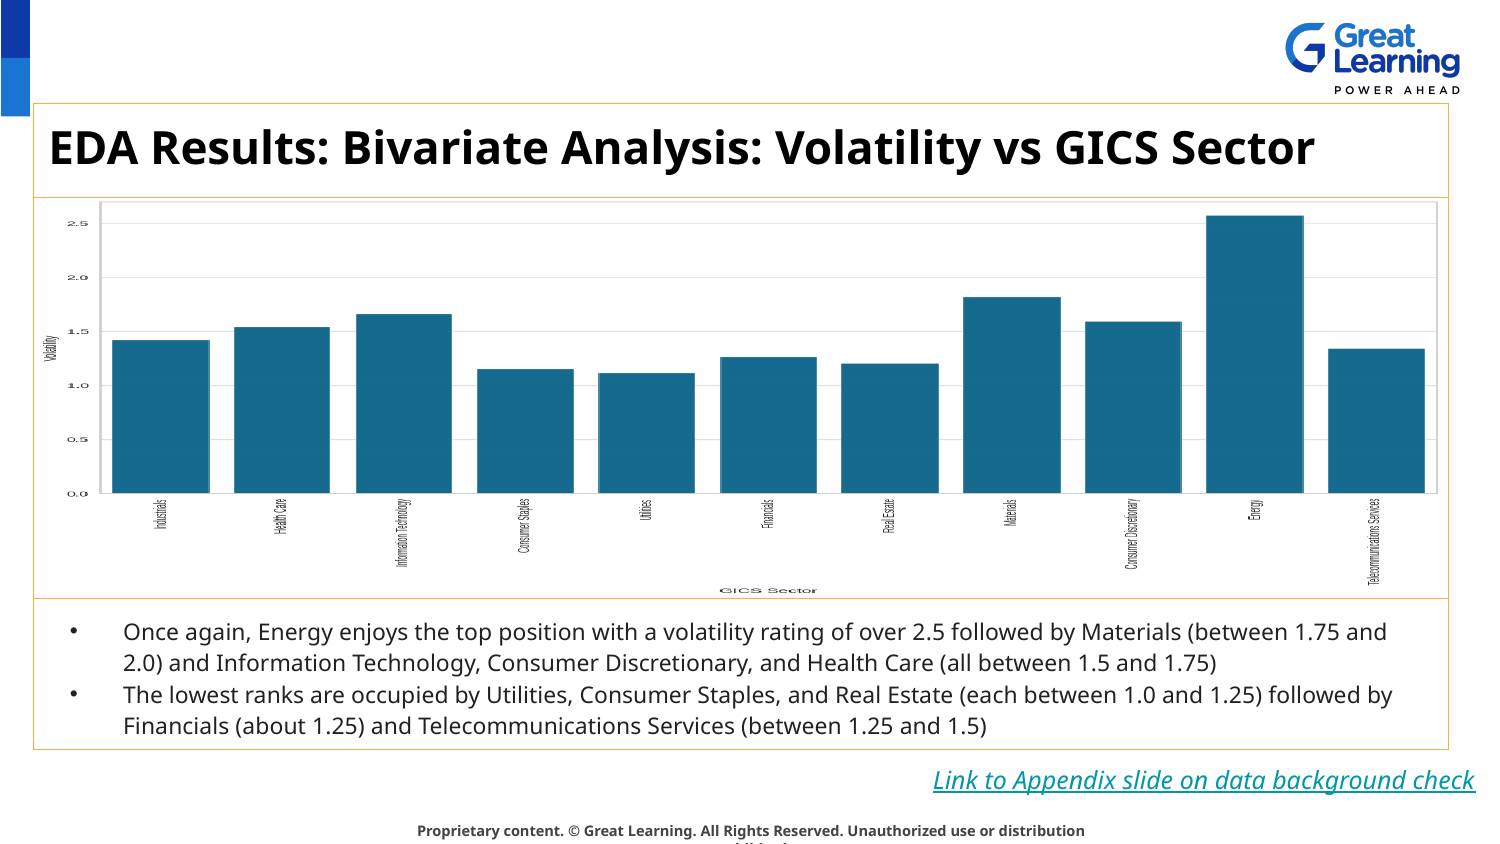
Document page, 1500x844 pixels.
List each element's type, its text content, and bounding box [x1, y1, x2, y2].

picture [1258, 11, 1487, 106]
title EDA Results: Bivariate Analysis: Volatility vs GICS Sector [33, 103, 1449, 196]
picture [32, 196, 1450, 599]
text_box Link to Appendix slide on data background check [668, 749, 1491, 814]
text_box Once again, Energy enjoys the top position with a volatility rating of over 2.5 followed by Materials (between 1.75 and 2.0) and Information Technology, Consumer Discretionary, and Health Care (all between 1.5 and 1.75) The lowest ranks are occupied by Utilities, Consumer Staples, and Real Estate (each between 1.0 and 1.25) followed by Financials (about 1.25) and Telecommunications Services (between 1.25 and 1.5) [35, 607, 1447, 748]
